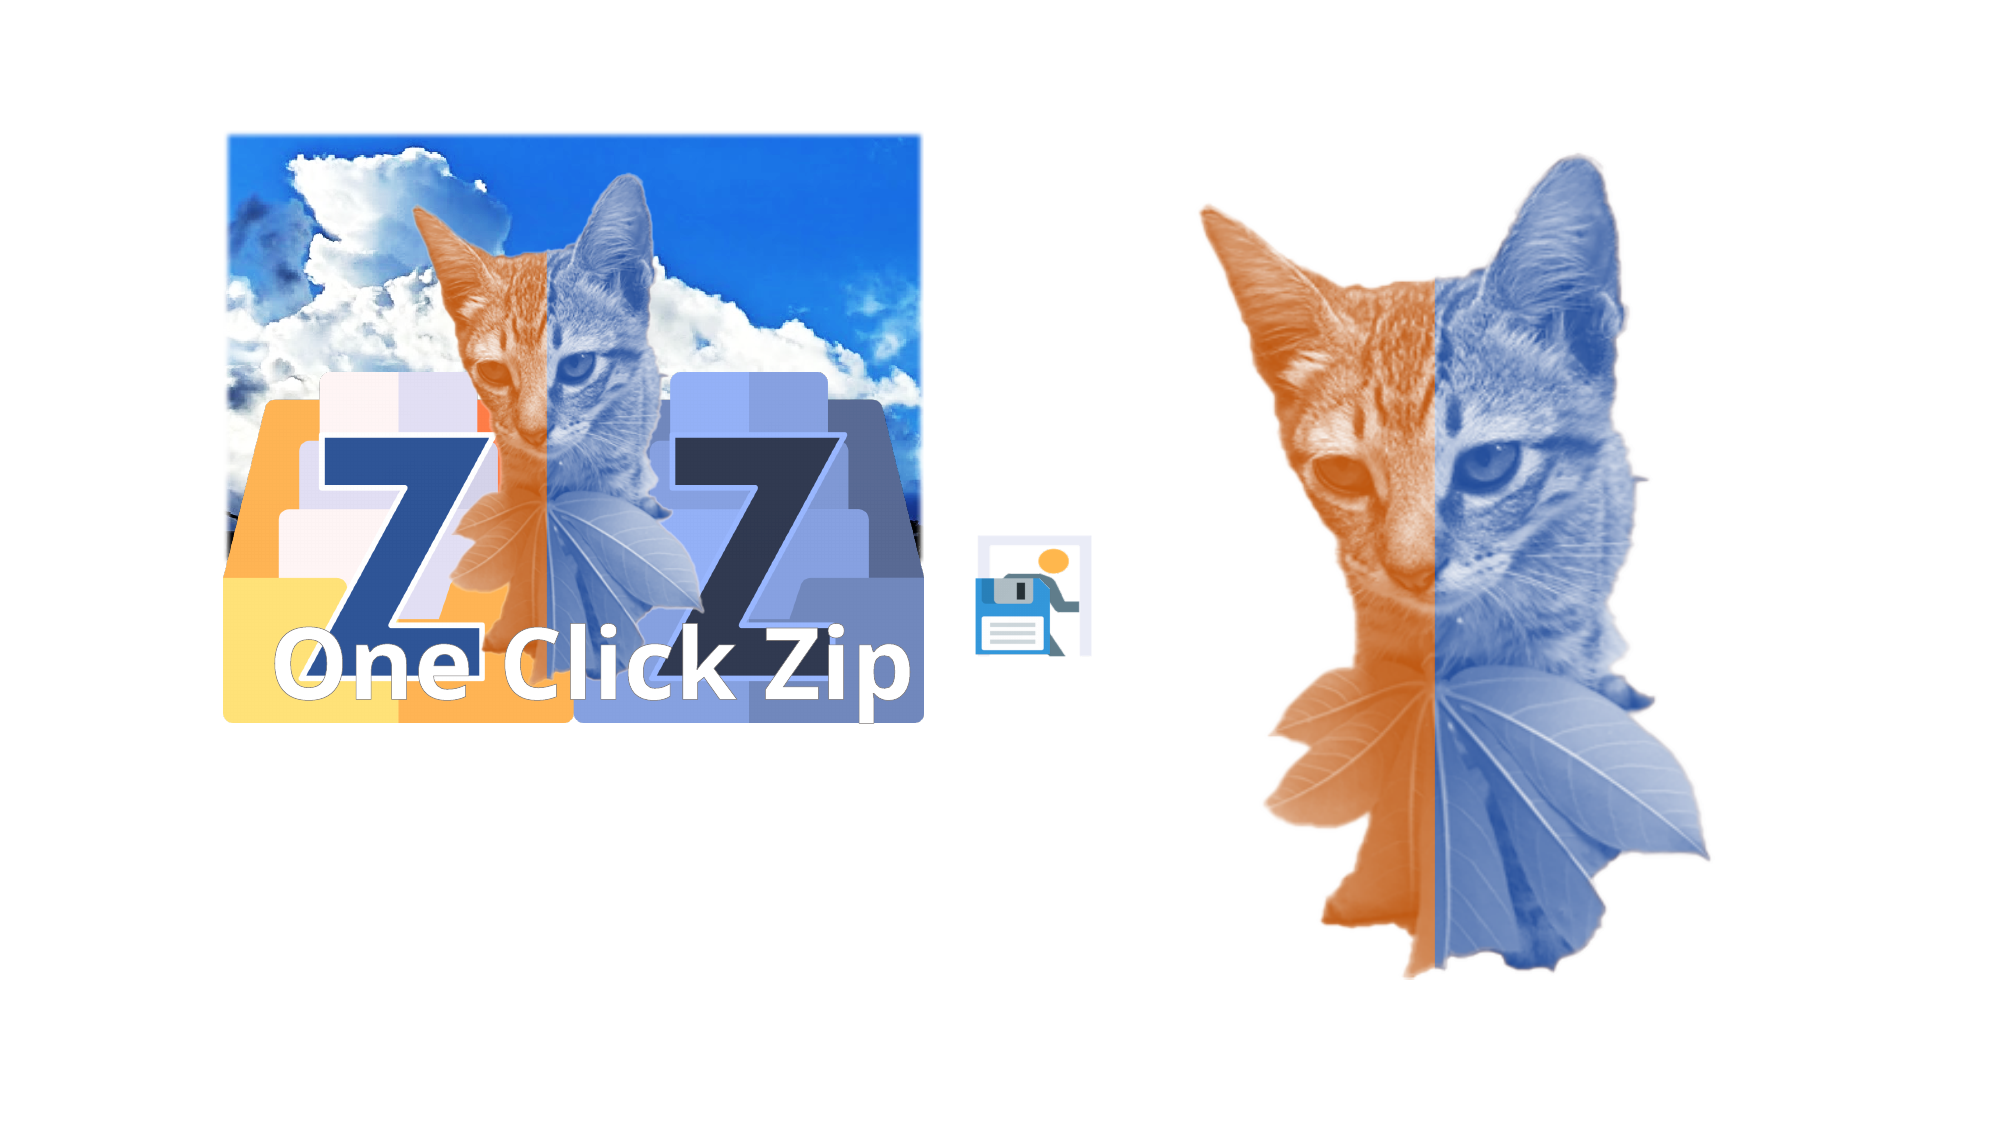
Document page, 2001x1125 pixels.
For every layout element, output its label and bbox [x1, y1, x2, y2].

picture [963, 531, 1099, 665]
text_box [1165, 145, 1722, 980]
text_box [223, 130, 924, 729]
